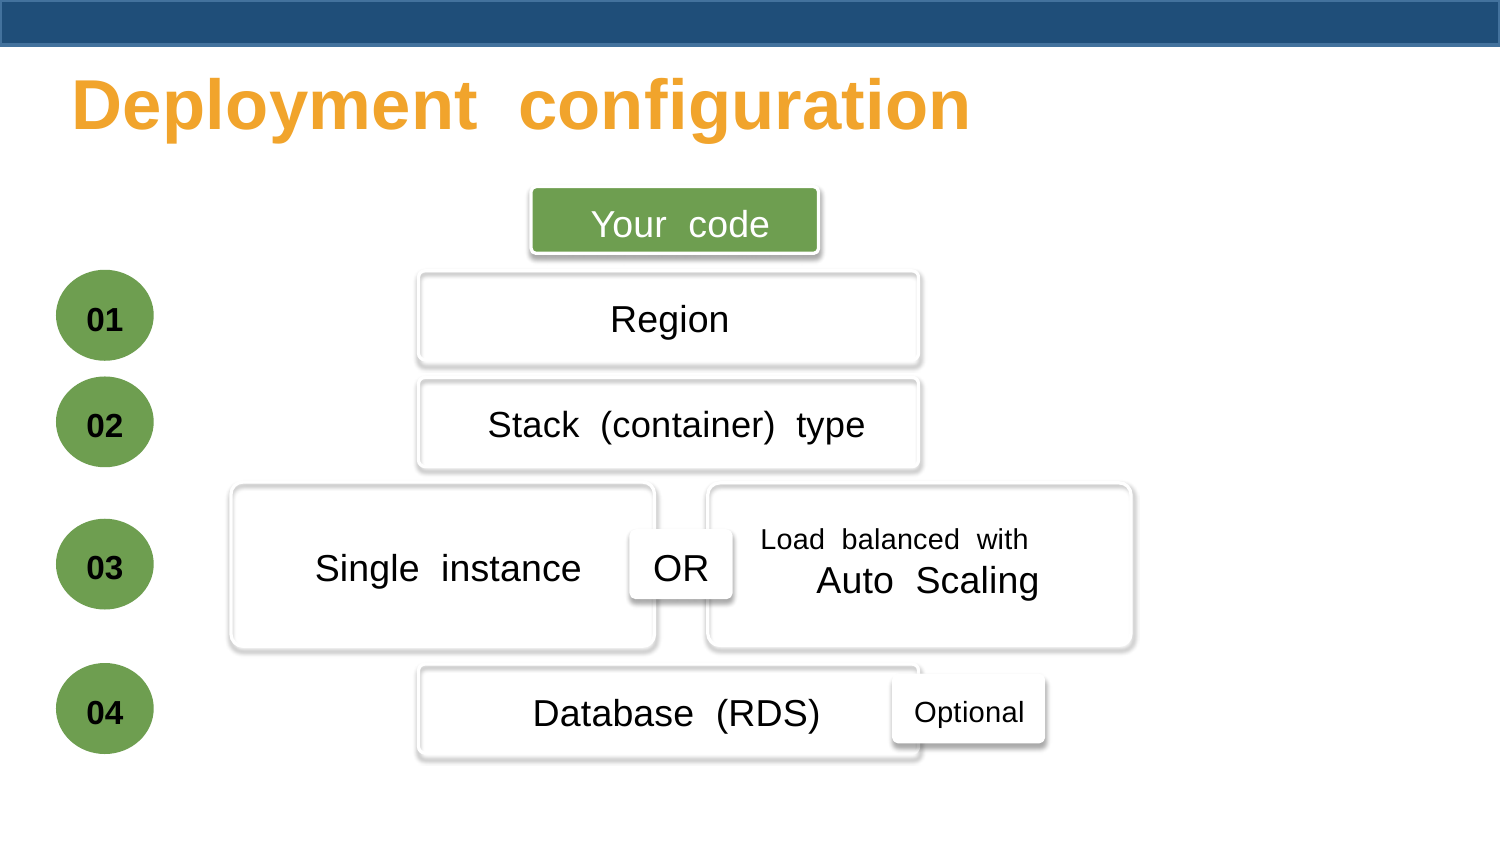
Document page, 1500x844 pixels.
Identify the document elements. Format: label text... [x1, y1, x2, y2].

text_box 02 [86, 404, 124, 445]
text_box [55, 518, 154, 610]
text_box [55, 663, 154, 755]
text_box 01 [86, 297, 124, 338]
text_box [55, 376, 154, 468]
text_box Deployment configuration [71, 58, 974, 144]
picture [222, 181, 1140, 766]
text_box 03 [86, 546, 124, 587]
text_box [55, 269, 154, 361]
text_box 04 [86, 691, 124, 732]
